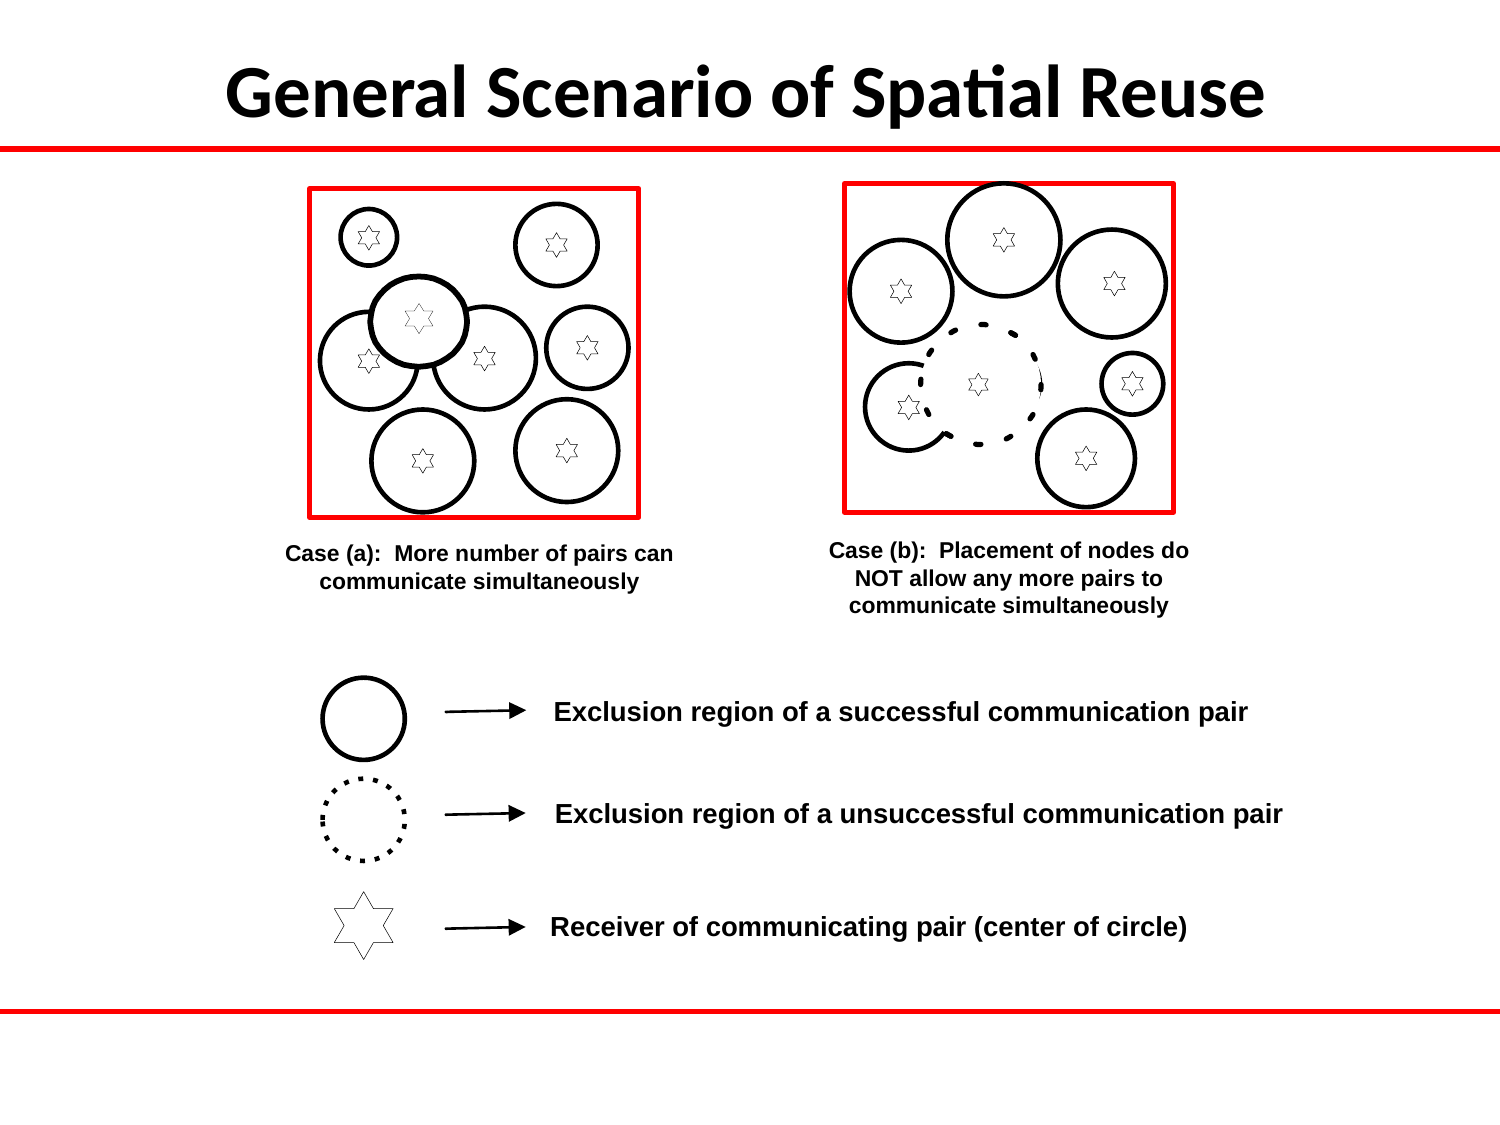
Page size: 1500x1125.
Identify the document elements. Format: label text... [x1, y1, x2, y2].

text_box General Scenario of Spatial Reuse [210, 35, 1301, 140]
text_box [912, 316, 1050, 453]
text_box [362, 268, 476, 376]
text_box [49, 175, 1313, 988]
